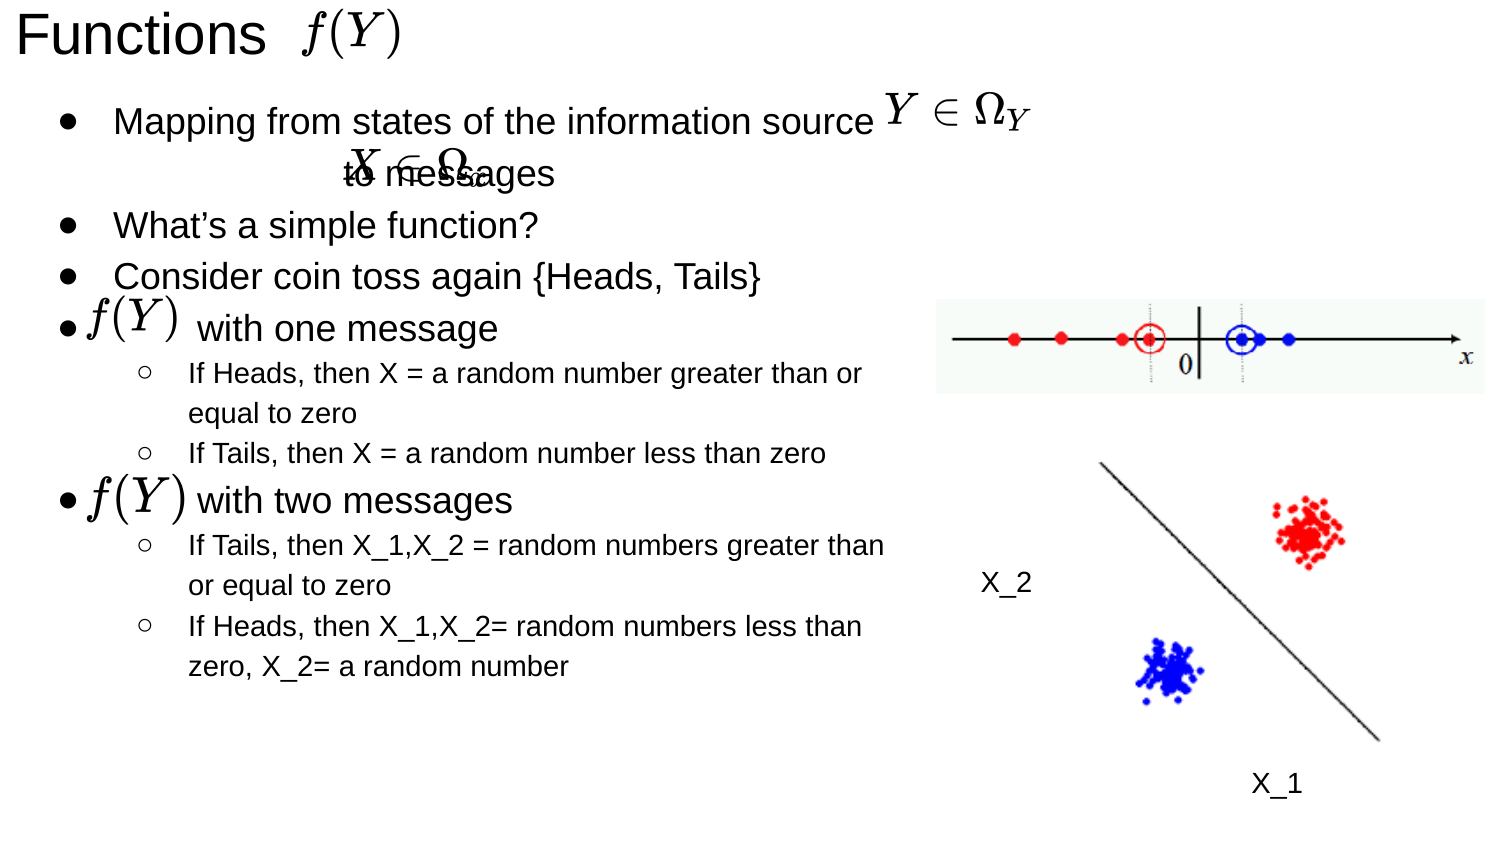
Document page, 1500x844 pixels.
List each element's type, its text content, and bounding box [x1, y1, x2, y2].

text_box X_2 [965, 548, 999, 623]
picture [883, 86, 1035, 135]
title Functions [0, 0, 1500, 76]
picture [342, 142, 492, 191]
picture [936, 299, 1486, 394]
picture [84, 470, 190, 530]
list Mapping from states of the information source to messages What’s a simple function? Consider coin toss again {Heads, Tails} with one message If Heads, then X = a random number greater than or equal to zero If Tails, then X = a random number less than zero with two messages If Tails, then X_1,X_2 = random numbers greater than or equal to zero If Heads, then X_1,X_2= random numbers less than zero, X_2= a random number [23, 76, 902, 714]
text_box X_1 [1236, 787, 1322, 824]
picture [299, 5, 404, 65]
picture [84, 292, 181, 348]
picture [1004, 437, 1460, 779]
